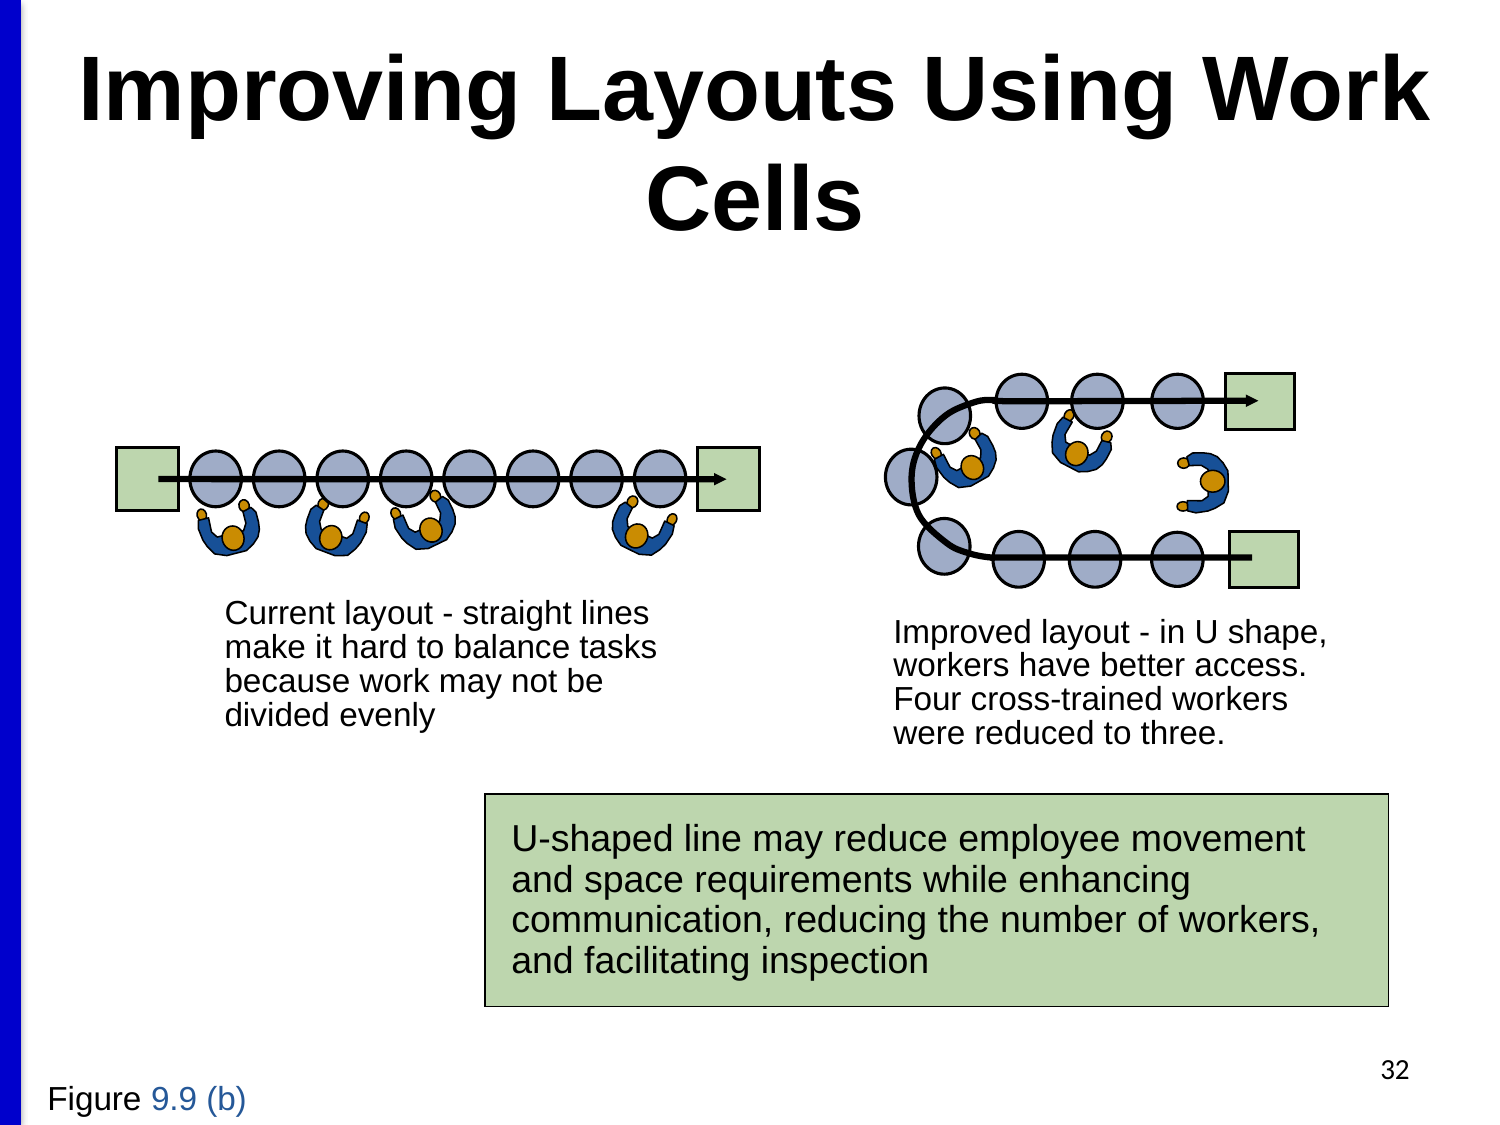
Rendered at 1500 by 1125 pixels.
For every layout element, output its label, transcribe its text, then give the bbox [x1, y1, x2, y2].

text_box Improved layout - in U shape, workers have better access. Four cross-trained workers were reduced to three. [878, 608, 1351, 759]
slide_number 32 [1074, 1042, 1425, 1103]
text_box U-shaped line may reduce employee movement and space requirements while enhancing communication, reducing the number of workers, and facilitating inspection [484, 793, 1389, 1007]
text_box Current layout - straight lines make it hard to balance tasks because work may not be divided evenly [209, 589, 700, 741]
text_box Figure 9.9 (b) [32, 1069, 262, 1125]
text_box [116, 447, 760, 555]
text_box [885, 372, 1299, 588]
title Improving Layouts Using Work Cells [10, 45, 1500, 233]
